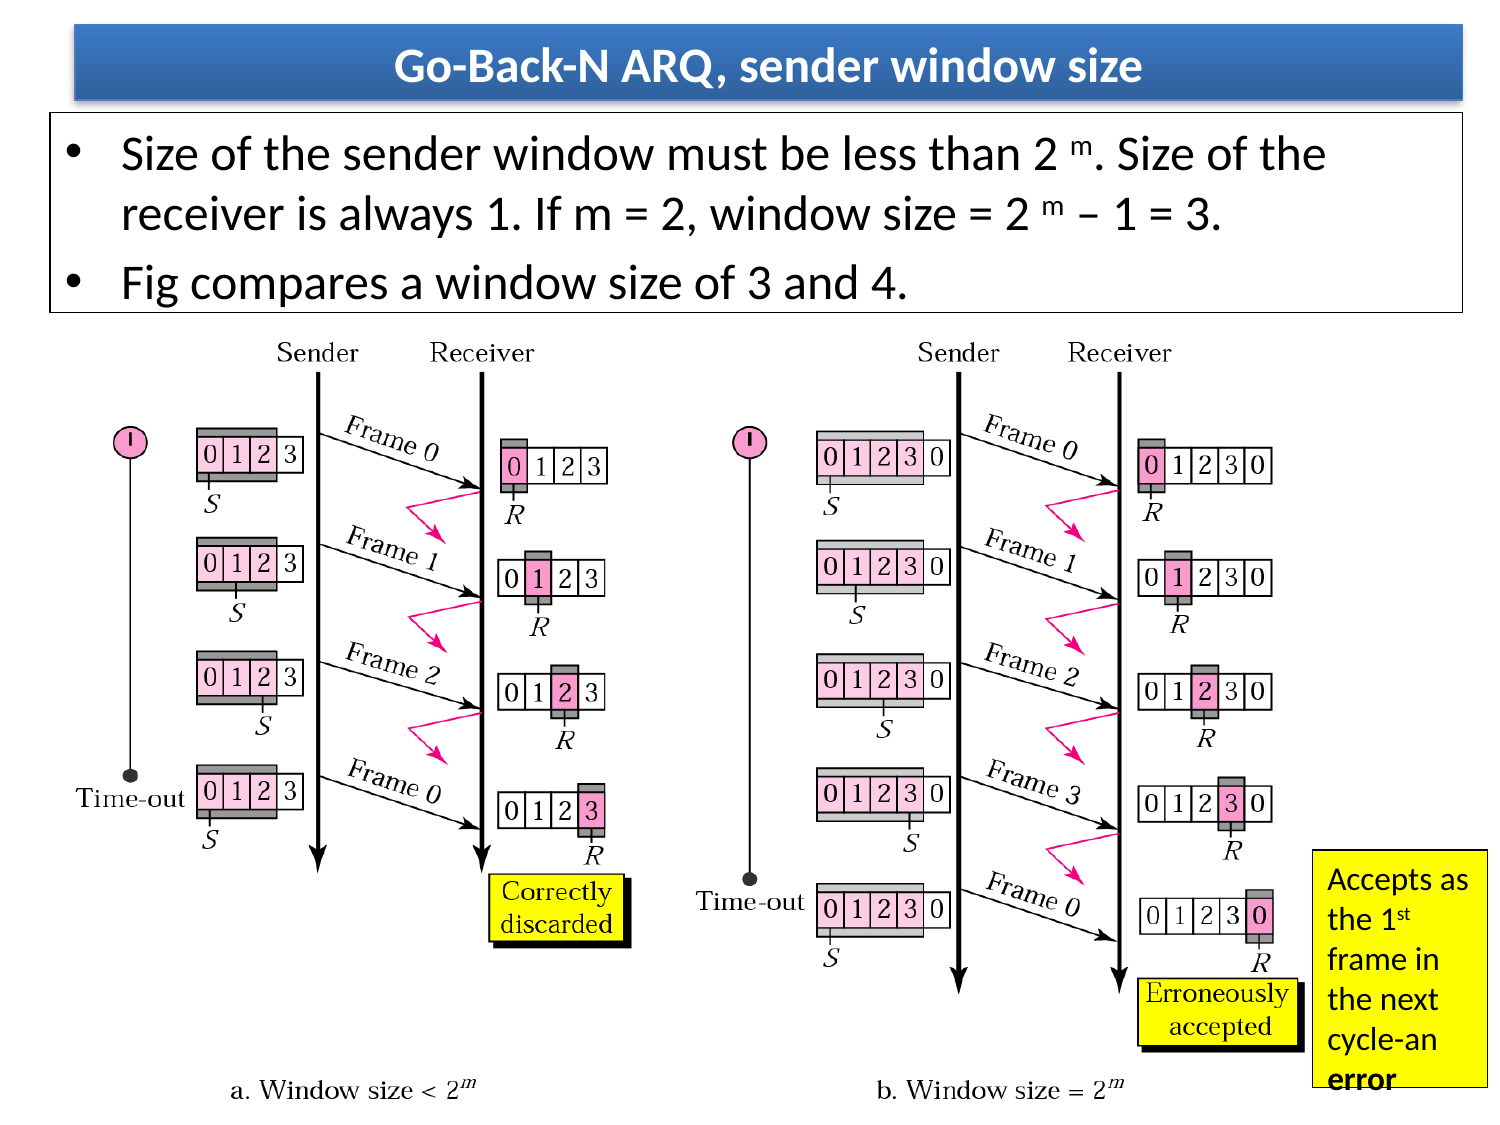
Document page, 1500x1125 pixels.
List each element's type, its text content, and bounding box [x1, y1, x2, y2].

picture [74, 337, 1305, 1106]
title Go-Back-N ARQ, sender window size [74, 24, 1463, 101]
slide_number 70 [1309, 1042, 1425, 1103]
text_box Accepts as the 1st frame in the next cycle-an error [1312, 849, 1488, 1088]
text_box Size of the sender window must be less than 2 m. Size of the receiver is always 1. If m = 2, window size = 2 m – 1 = 3. Fig compares a window size of 3 and 4. [49, 112, 1463, 313]
